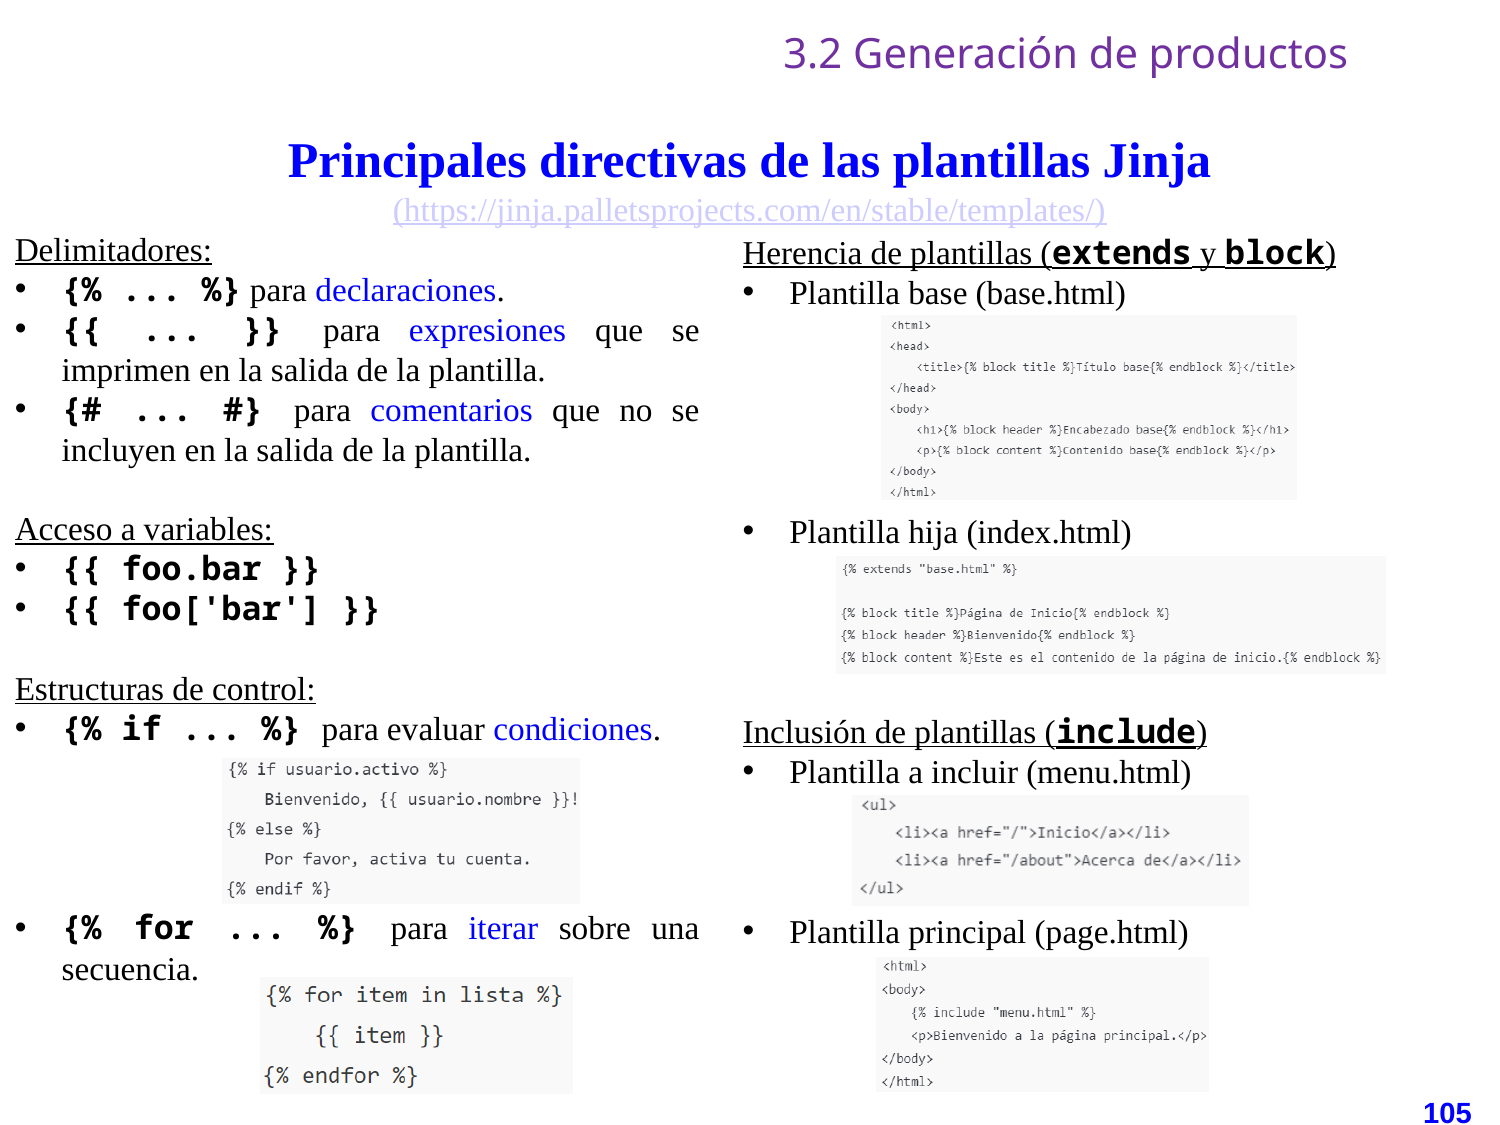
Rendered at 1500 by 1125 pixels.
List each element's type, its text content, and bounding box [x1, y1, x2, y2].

text_box Herencia de plantillas (extends y block) Plantilla base (base.html) Plantilla hija (index.html) Inclusión de plantillas (include) Plantilla a incluir (menu.html) Plantilla principal (page.html) [727, 223, 1480, 1077]
picture [881, 315, 1298, 500]
text_box Principales directivas de las plantillas Jinja (https://jinja.palletsprojects.com/en/stable/templates/) [0, 120, 1500, 271]
picture [852, 794, 1249, 906]
title 3.2 Generación de productos [631, 19, 1500, 120]
picture [836, 556, 1386, 674]
picture [876, 956, 1209, 1092]
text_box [0, 220, 715, 1095]
